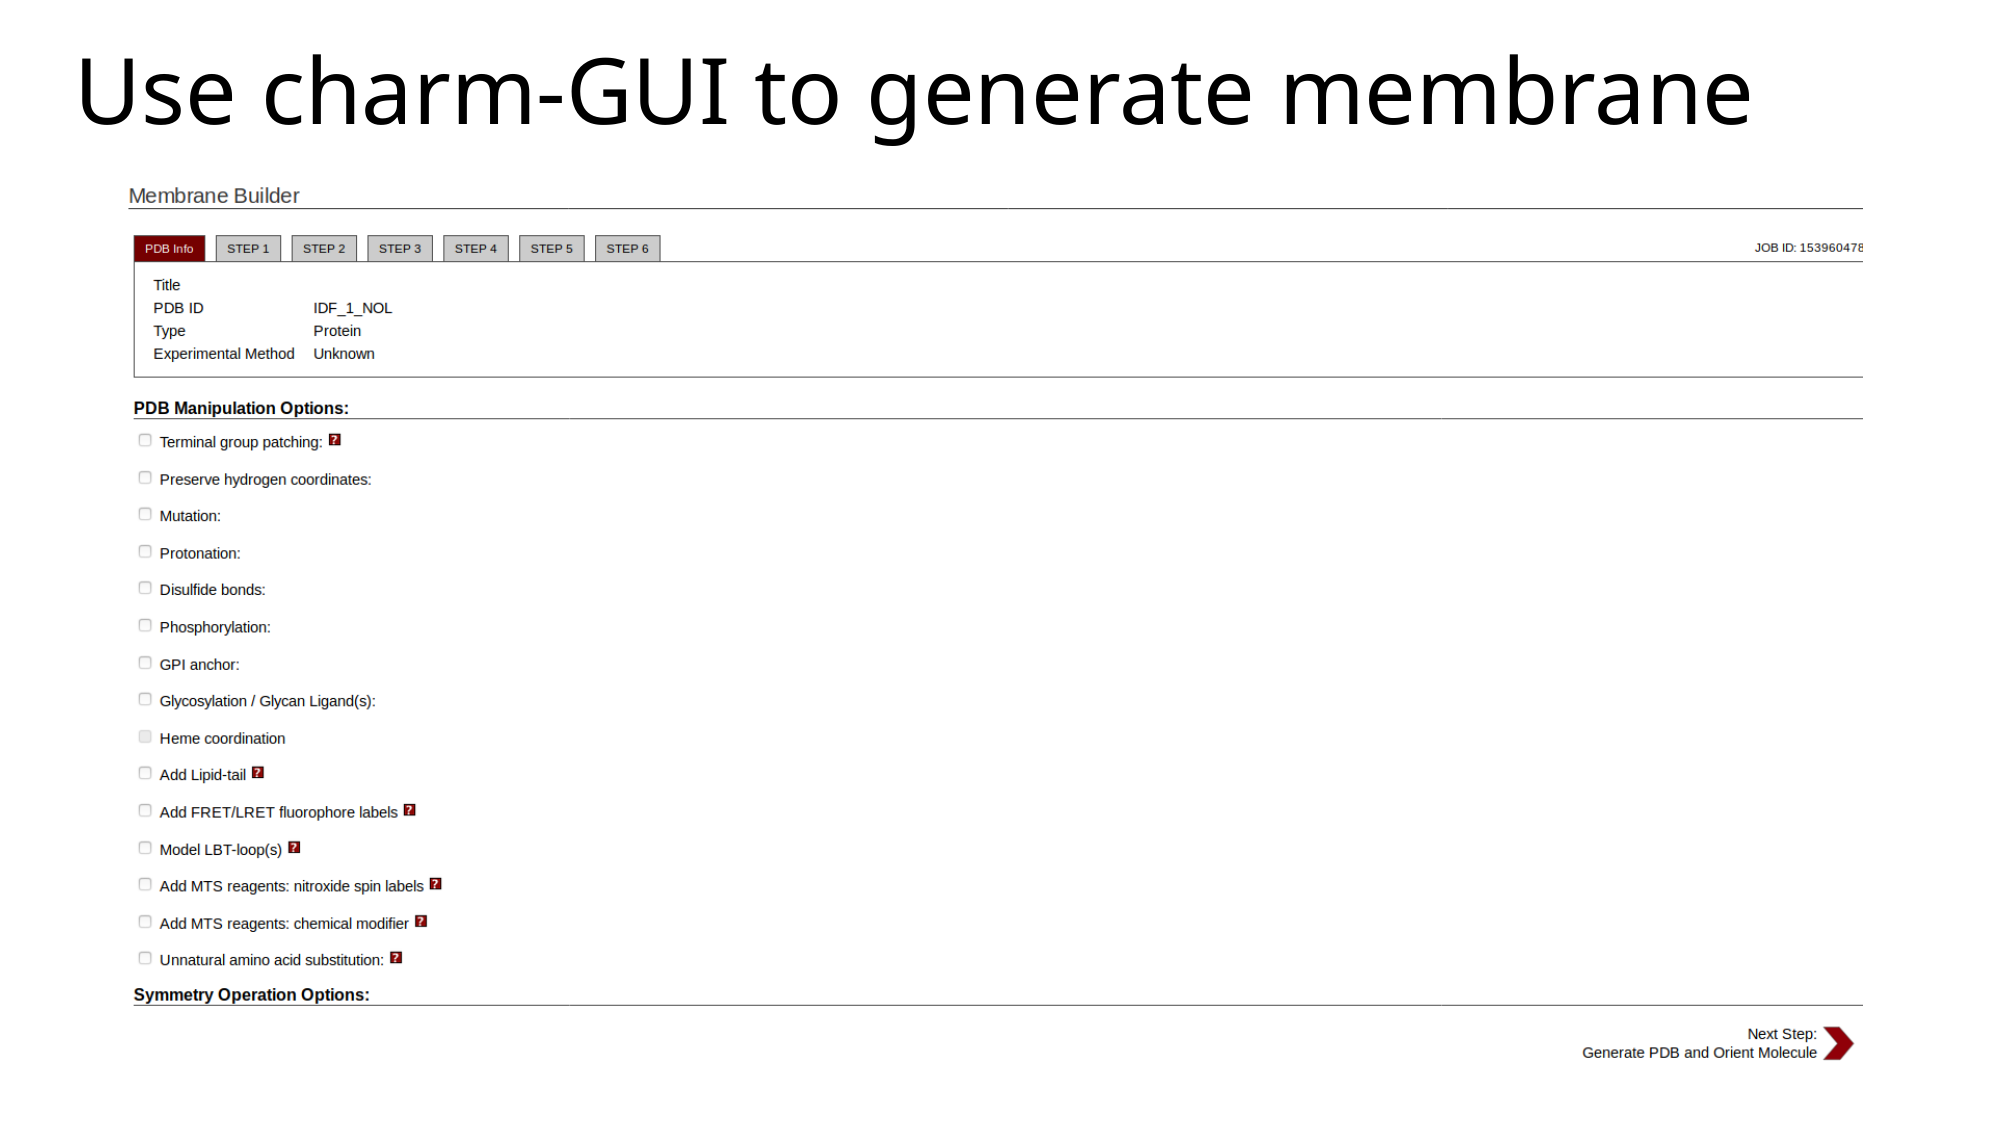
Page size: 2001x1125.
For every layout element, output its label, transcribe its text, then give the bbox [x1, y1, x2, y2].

text_box Use charm-GUI to generate membrane [59, 8, 1785, 180]
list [116, 179, 1863, 1062]
